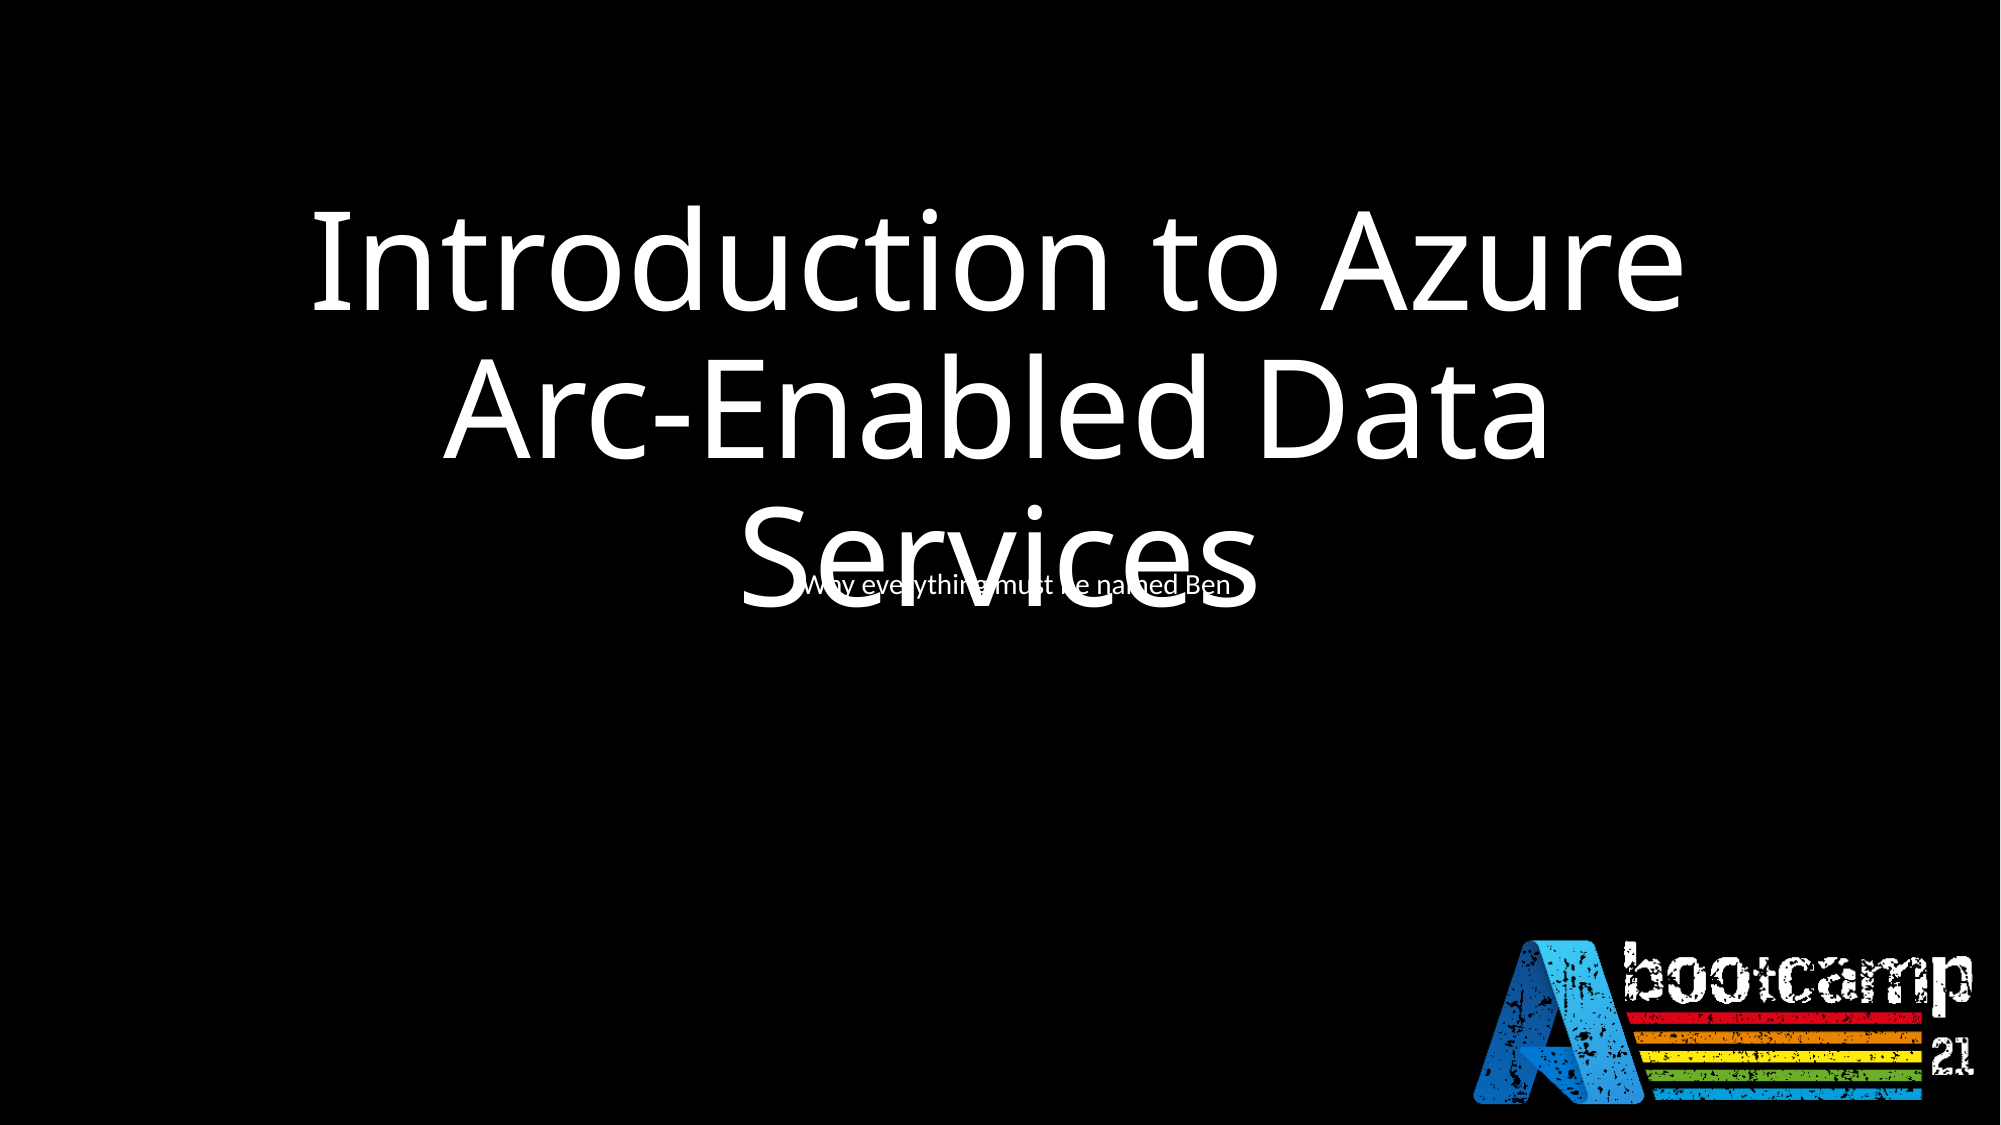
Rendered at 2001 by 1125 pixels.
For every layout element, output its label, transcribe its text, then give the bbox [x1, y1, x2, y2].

text_box Why everything must be named Ben [266, 562, 1767, 835]
picture [0, 0, 2001, 1125]
text_box Introduction to Azure Arc-Enabled Data Services [249, 184, 1750, 576]
